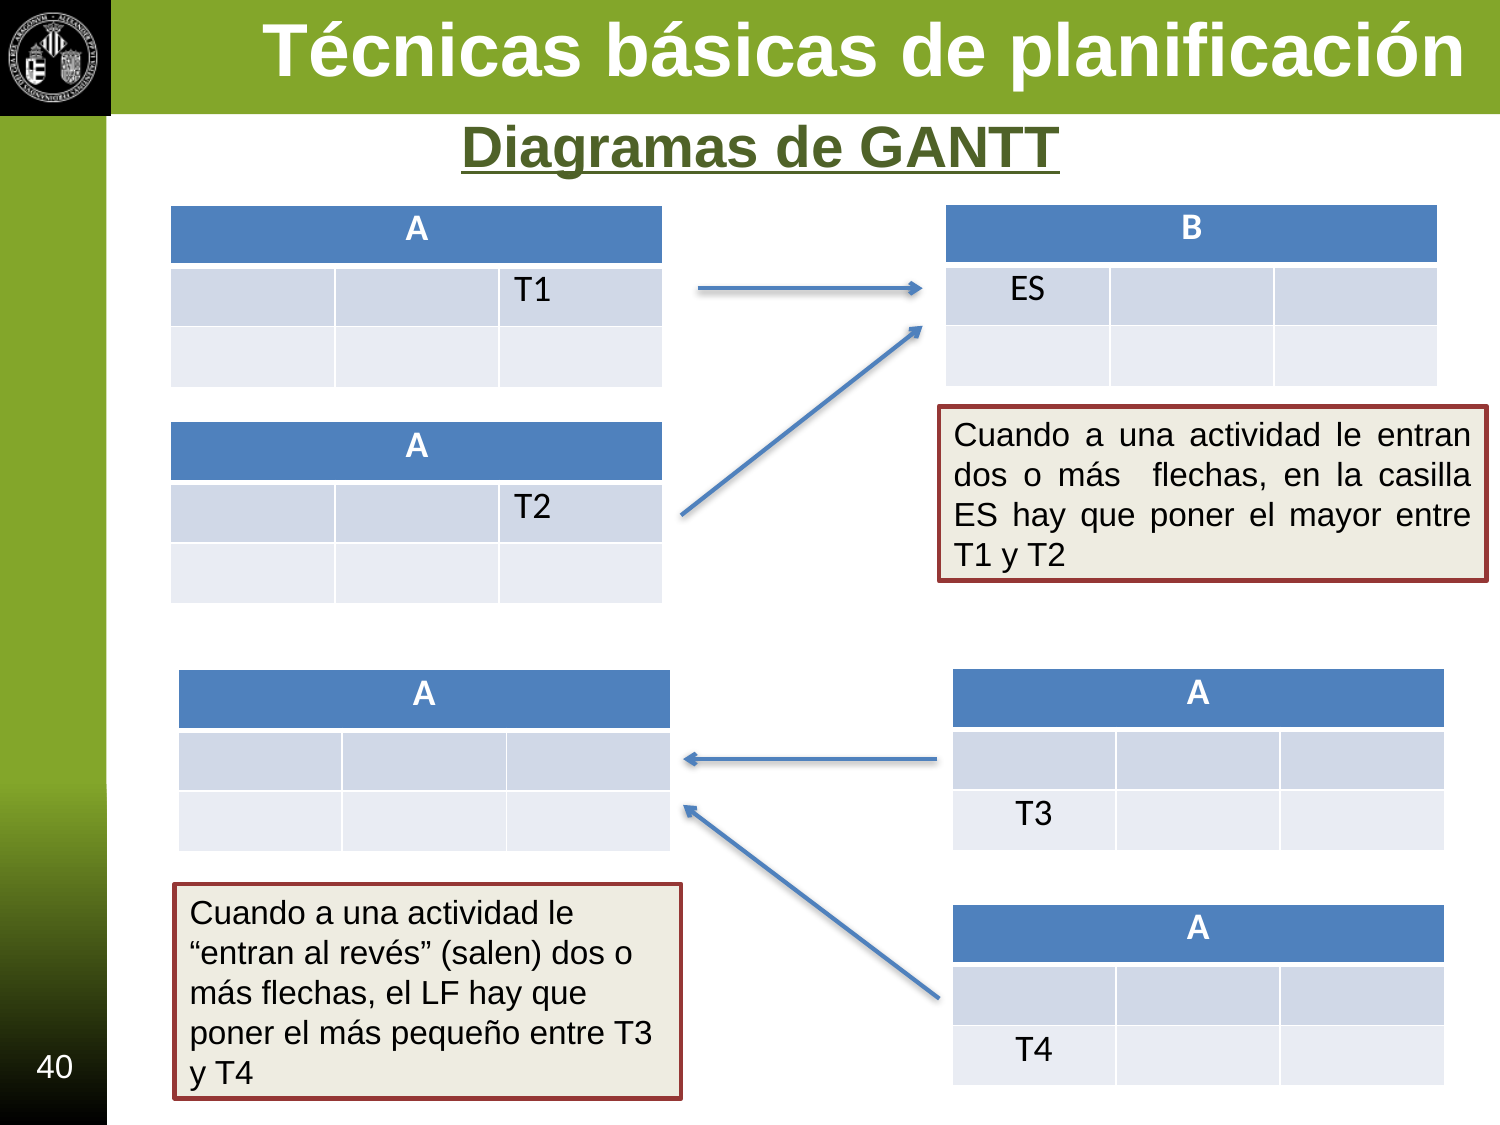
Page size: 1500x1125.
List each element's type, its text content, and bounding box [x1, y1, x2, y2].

text_box [0, 124, 109, 1125]
text_box Cuando a una actividad le “entran al revés” (salen) dos o más flechas, el LF hay que poner el más pequeño entre T3 y T4 [174, 884, 682, 1099]
table_cell [171, 269, 334, 326]
table_cell [1275, 268, 1437, 325]
text_box Técnicas básicas de planificación [248, 0, 1482, 100]
text_box [112, 0, 1500, 116]
table_cell T1 [500, 269, 662, 326]
table_header A [171, 422, 662, 480]
table_cell [1117, 967, 1279, 1025]
table_cell [1117, 1026, 1279, 1085]
table_cell T4 [953, 1026, 1115, 1085]
text_box Diagramas de GANTT [446, 101, 1076, 187]
table_cell [1111, 268, 1273, 325]
table_cell [336, 544, 498, 603]
table_cell [946, 326, 1109, 386]
table_cell [1117, 732, 1279, 789]
table_header A [953, 669, 1444, 727]
slide_number 40 [2, 1035, 89, 1095]
table_cell [1281, 967, 1444, 1025]
text_box Cuando a una actividad le entran dos o más flechas, en la casilla ES hay que poner el mayor entre T1 y T2 [938, 406, 1487, 581]
picture [0, 0, 112, 117]
table_cell [500, 327, 662, 387]
table_cell [171, 544, 334, 603]
table_cell [1117, 791, 1279, 850]
table_cell [1111, 326, 1273, 386]
table_header A [179, 670, 670, 728]
table_cell [1281, 1026, 1444, 1085]
table_cell [1281, 791, 1444, 850]
table_cell [343, 792, 506, 851]
table_cell [1281, 732, 1444, 789]
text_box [682, 804, 940, 999]
table_cell [336, 269, 498, 326]
table_cell [179, 733, 341, 790]
table_cell [336, 485, 498, 542]
table_cell [507, 733, 670, 790]
table_cell [336, 327, 498, 387]
table_cell T2 [500, 485, 662, 542]
table_cell [1275, 326, 1437, 386]
table_cell [179, 792, 341, 851]
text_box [680, 325, 923, 516]
table_cell T3 [953, 791, 1115, 850]
table_cell [171, 327, 334, 387]
table_cell [953, 732, 1115, 789]
table_cell [171, 485, 334, 542]
table_header A [953, 905, 1444, 962]
table_header A [171, 206, 662, 263]
table_cell [507, 792, 670, 851]
table_header B [946, 205, 1437, 262]
table_cell [500, 544, 662, 603]
table_cell ES [946, 268, 1109, 325]
table_cell [953, 967, 1115, 1025]
table_cell [343, 733, 506, 790]
